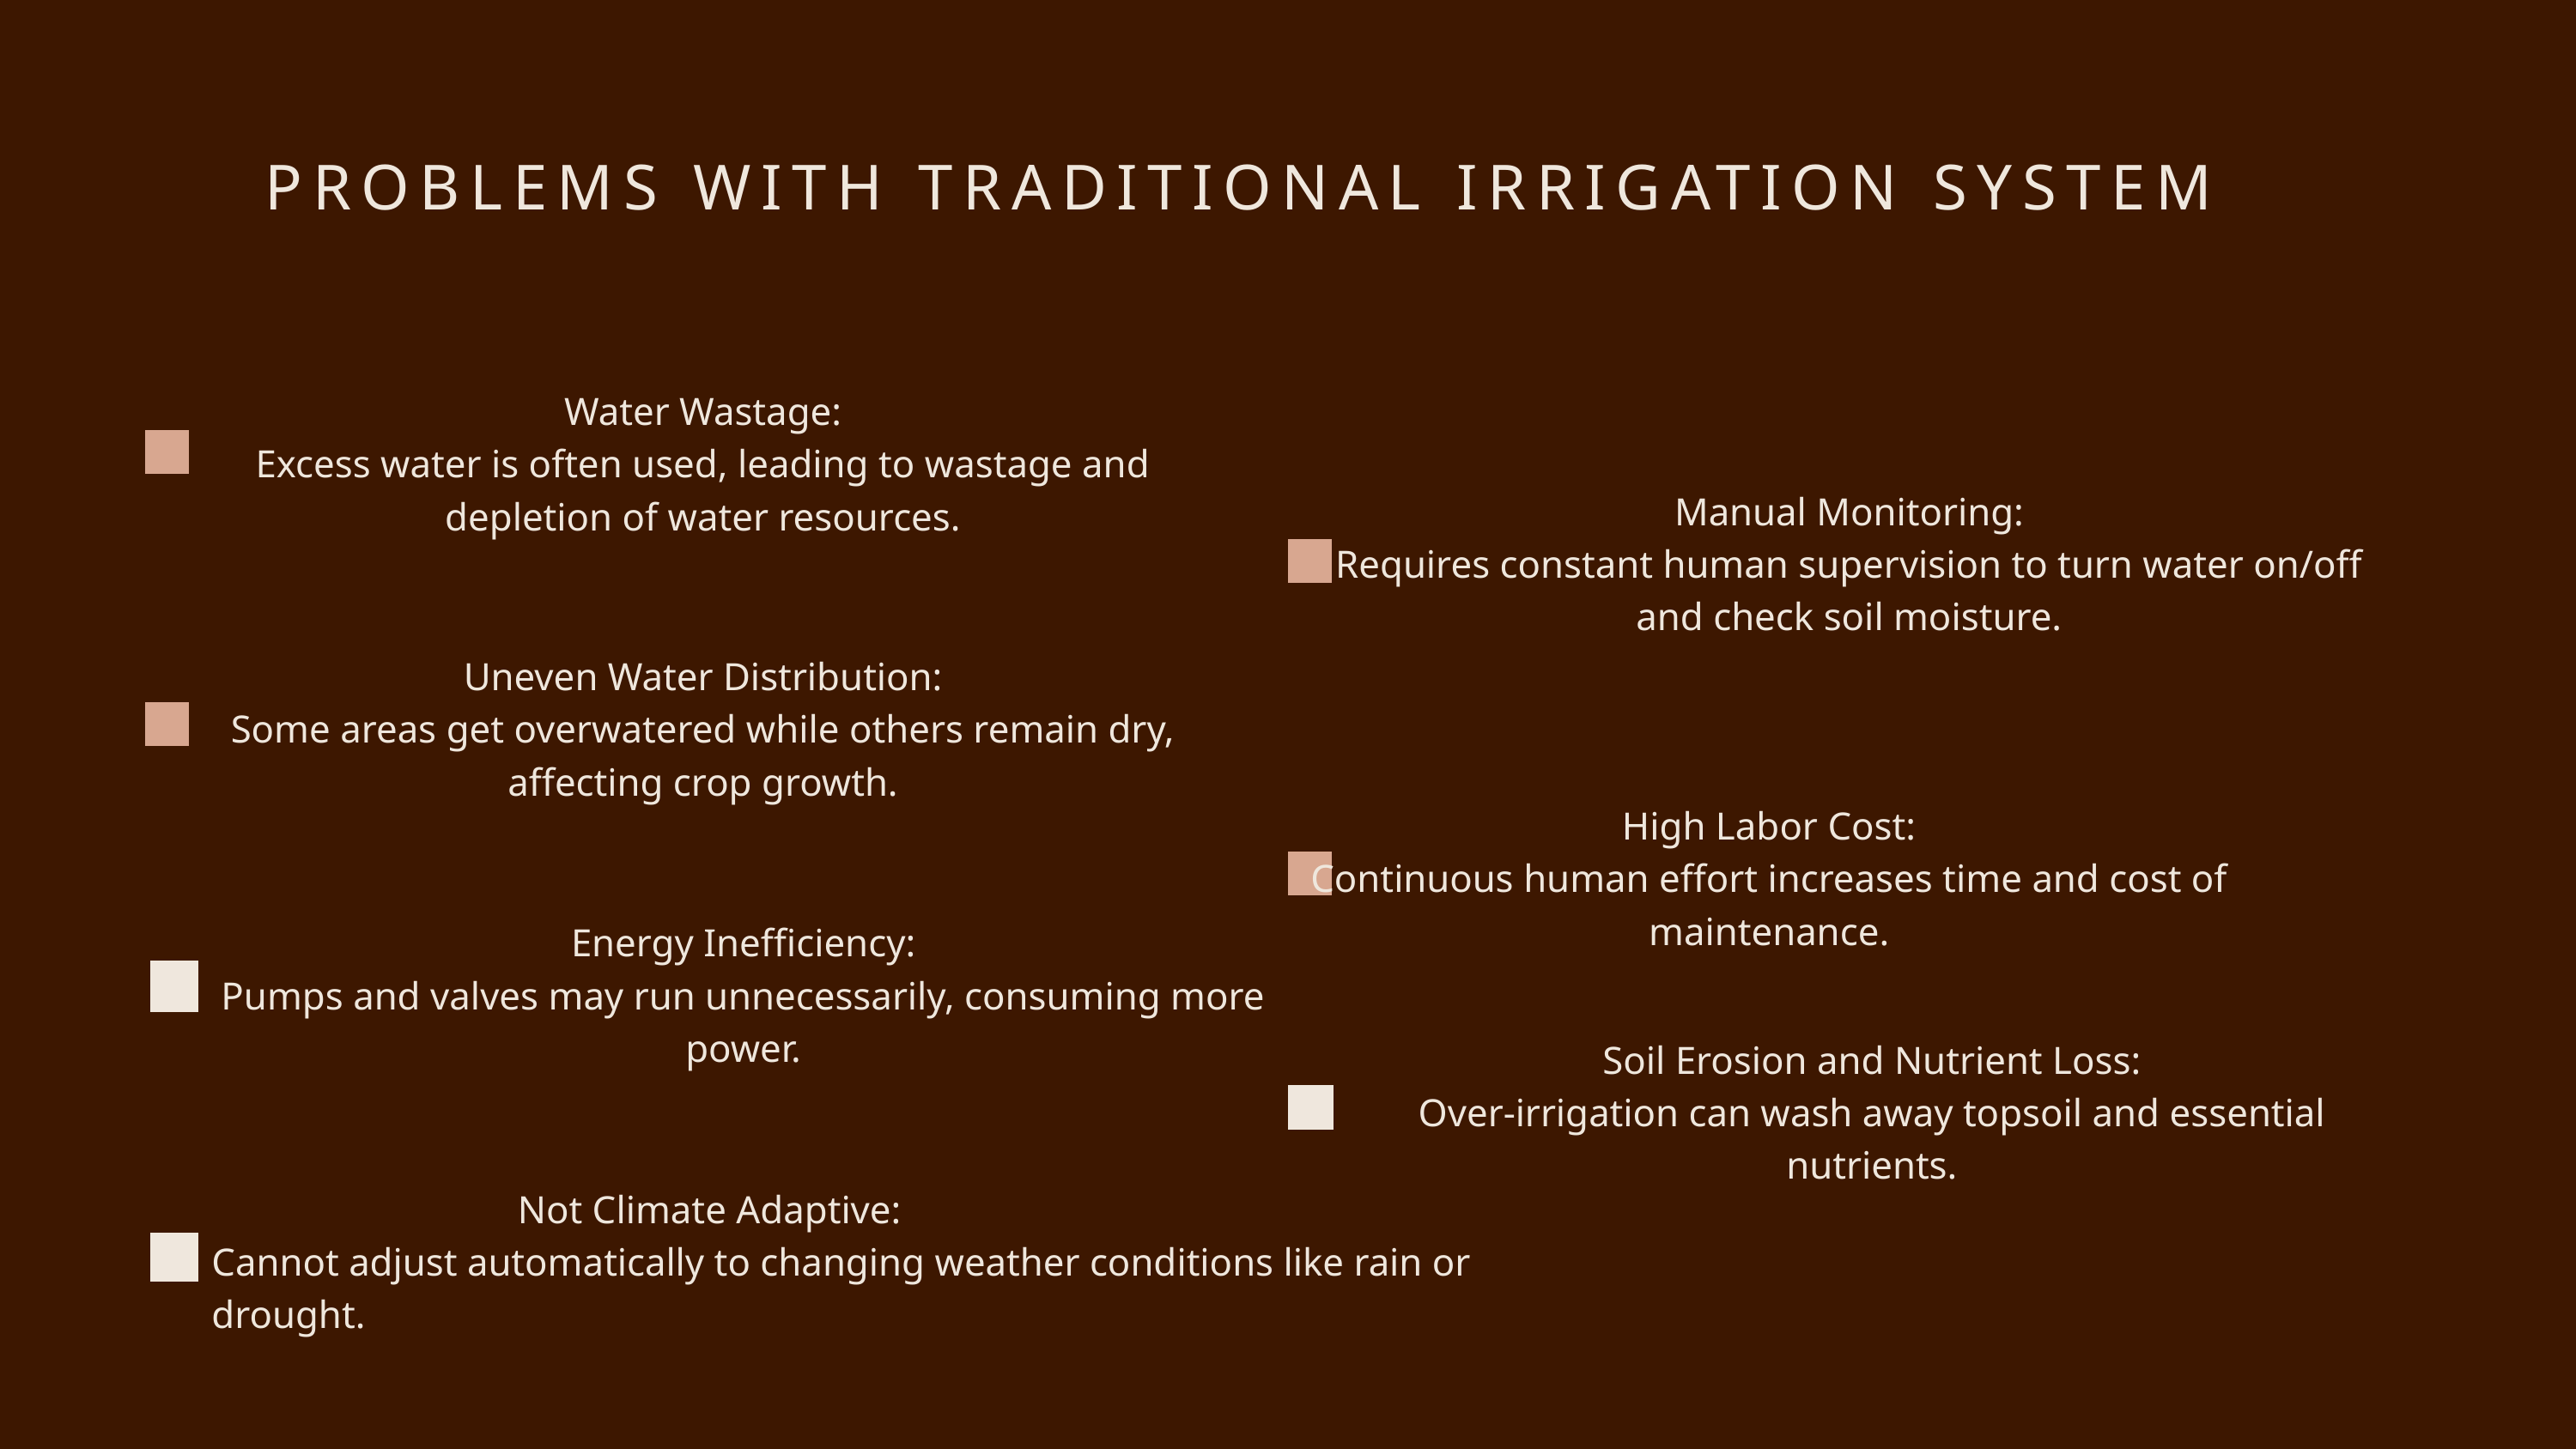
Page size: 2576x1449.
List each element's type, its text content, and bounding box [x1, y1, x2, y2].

text_box Energy Inefficiency: Pumps and valves may run unnecessarily, consuming more power. [218, 912, 1268, 1123]
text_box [1287, 484, 2321, 594]
text_box Manual Monitoring: Requires constant human supervision to turn water on/off and check soil moisture. [1333, 480, 2366, 639]
text_box Not Climate Adaptive: Cannot adjust automatically to changing weather conditions like rain or drought. [211, 1178, 1507, 1389]
text_box Uneven Water Distribution: Some areas get overwatered while others remain dry, affecting crop growth. [186, 646, 1219, 803]
text_box PROBLEMS WITH TRADITIONAL IRRIGATION SYSTEM [193, 135, 2286, 223]
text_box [144, 647, 1177, 757]
text_box Soil Erosion and Nutrient Loss: Over-irrigation can wash away topsoil and essential nutrients. [1378, 1028, 2366, 1240]
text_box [1287, 797, 2321, 906]
text_box High Labor Cost: Continuous human effort increases time and cost of maintenance. [1253, 795, 2286, 953]
text_box Water Wastage: Excess water is often used, leading to wastage and depletion of water resources. [186, 380, 1219, 538]
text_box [1287, 1085, 1334, 1131]
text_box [149, 1232, 199, 1282]
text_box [144, 375, 1177, 485]
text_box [149, 961, 199, 1013]
